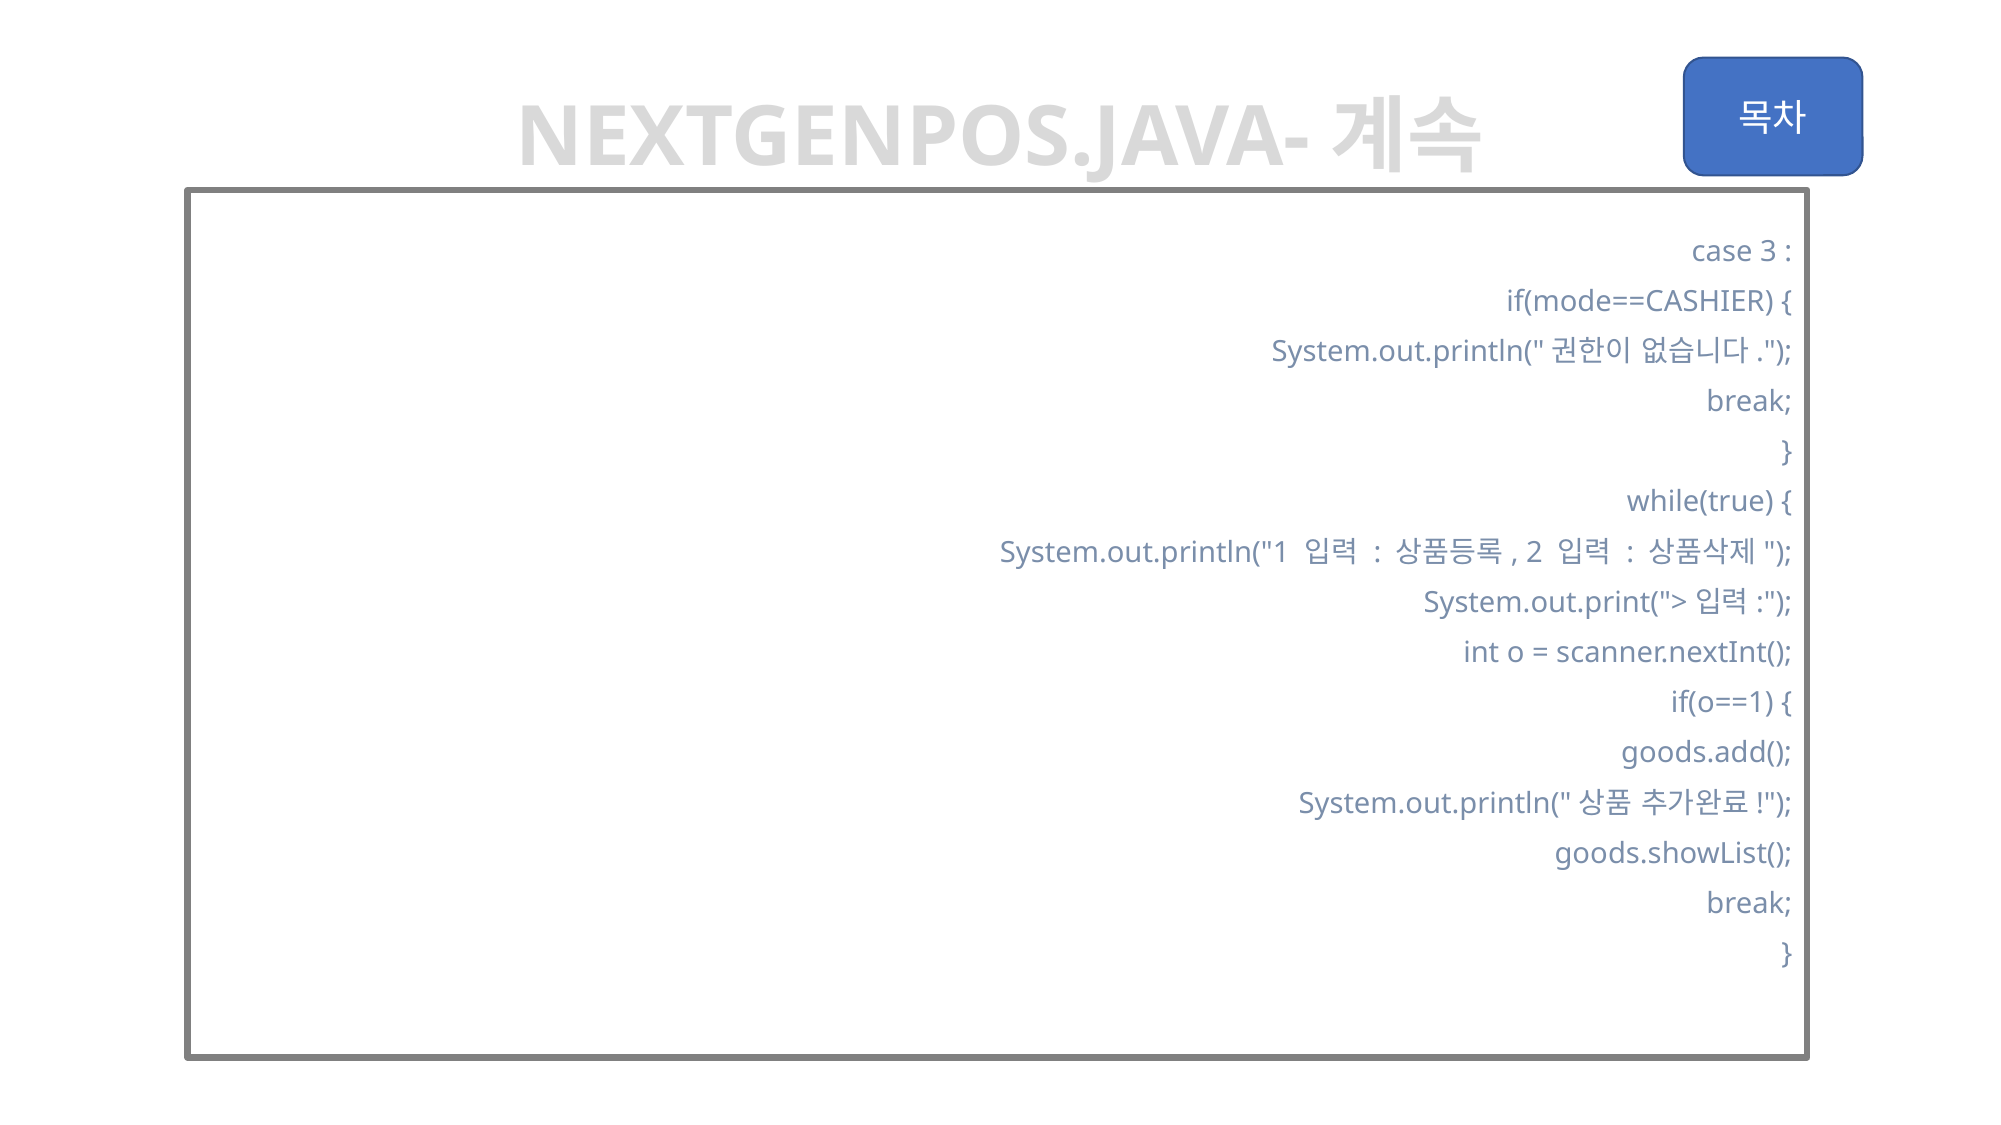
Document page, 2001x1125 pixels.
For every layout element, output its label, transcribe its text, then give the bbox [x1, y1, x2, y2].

list case 3 : if(mode==CASHIER) { System.out.println("권한이 없습니다."); break; } while(true) { System.out.println("1 입력 : 상품등록, 2 입력 : 상품삭제"); System.out.print(">입력:"); int o = scanner.nextInt(); if(o==1) { goods.add(); System.out.println("상품 추가완료!"); goods.showList(); break; } [187, 189, 1808, 1058]
title Nextgenpos.java-계속 [186, 62, 1813, 190]
